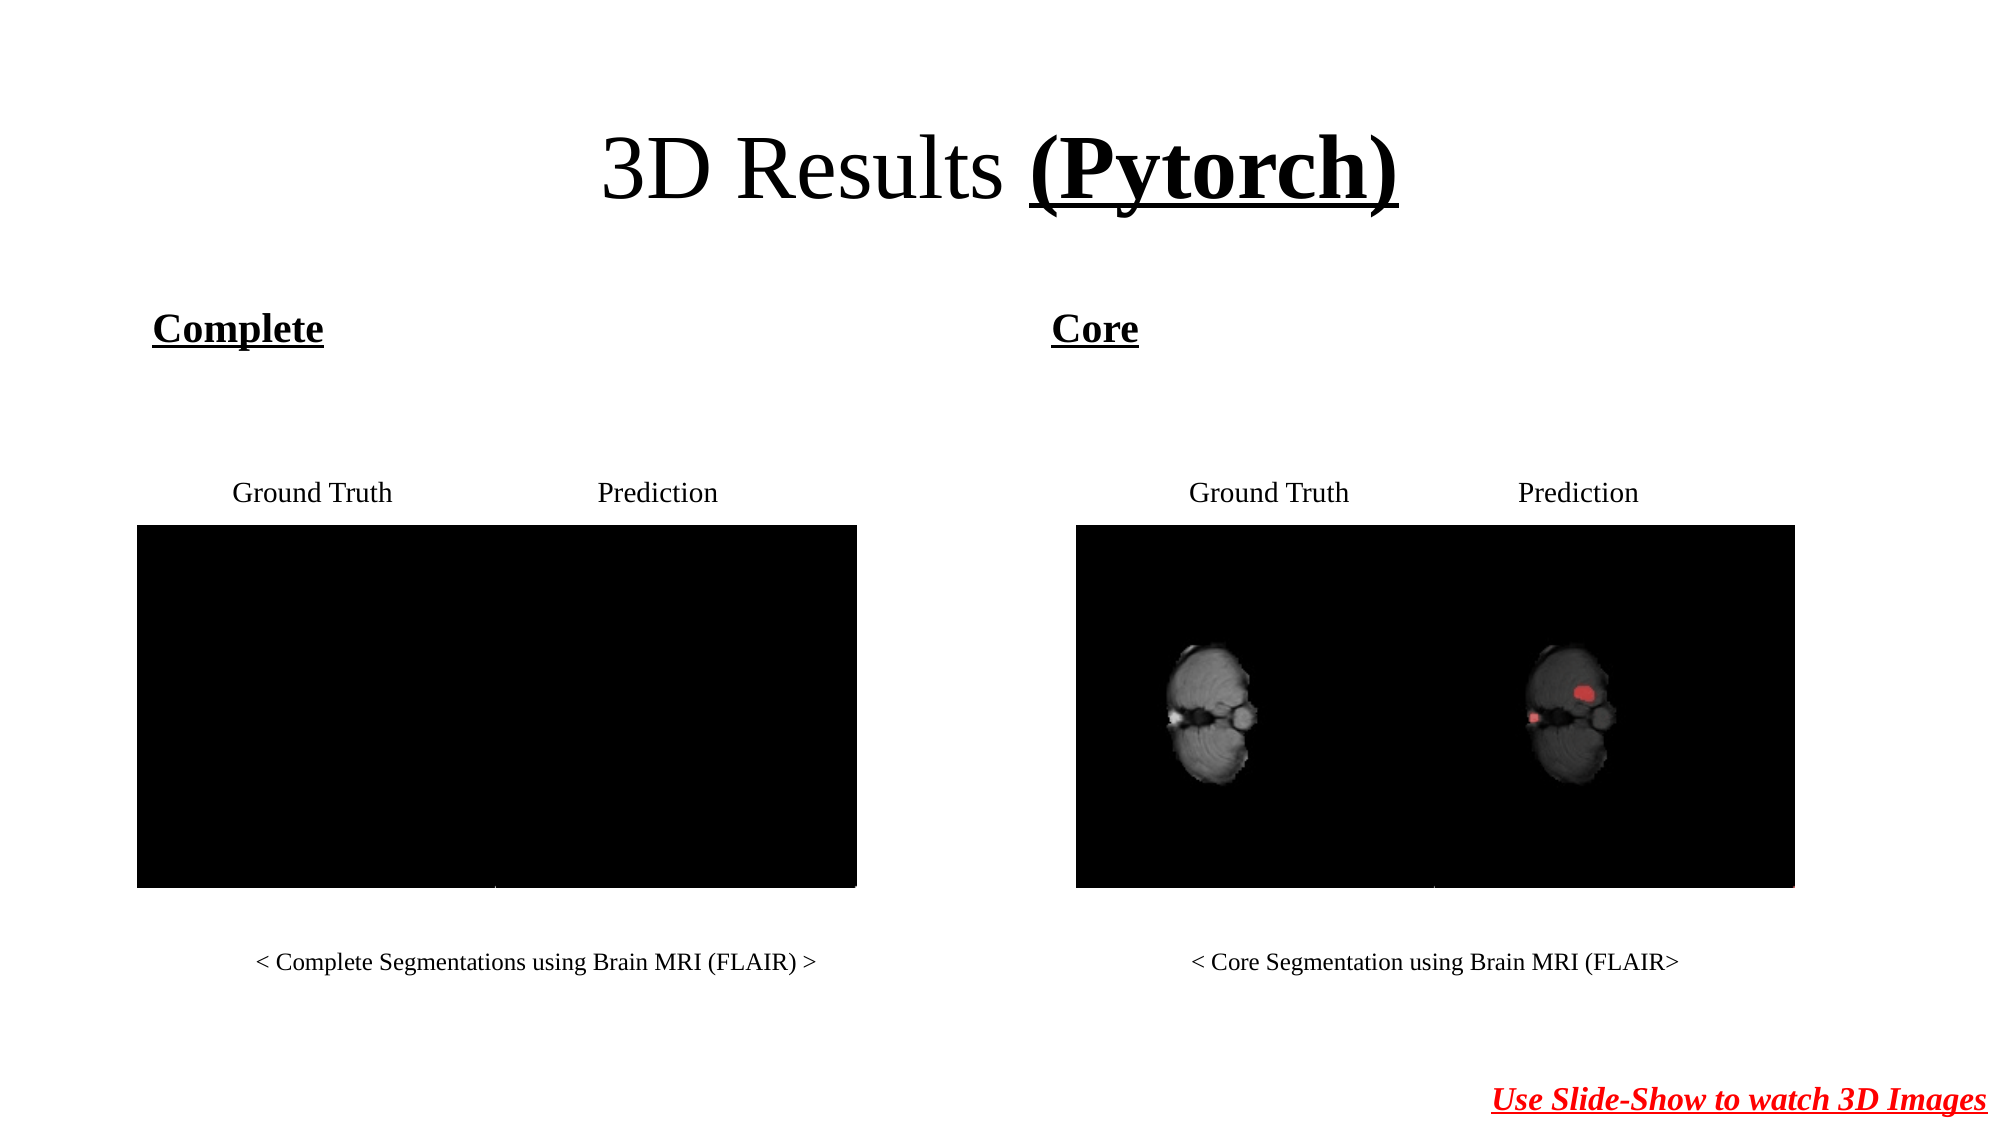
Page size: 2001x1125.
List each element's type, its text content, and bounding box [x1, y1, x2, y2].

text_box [137, 525, 857, 888]
title 3D Results (Pytorch) [137, 59, 1863, 278]
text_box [1076, 525, 1795, 888]
text_box Core Ground Truth Prediction < Core Segmentation using Brain MRI (FLAIR> [1036, 299, 1835, 1014]
text_box Use Slide-Show to watch 3D Images [1476, 1069, 2000, 1125]
list Complete Ground Truth Prediction < Complete Segmentations using Brain MRI (FLAIR) > [137, 299, 936, 1014]
